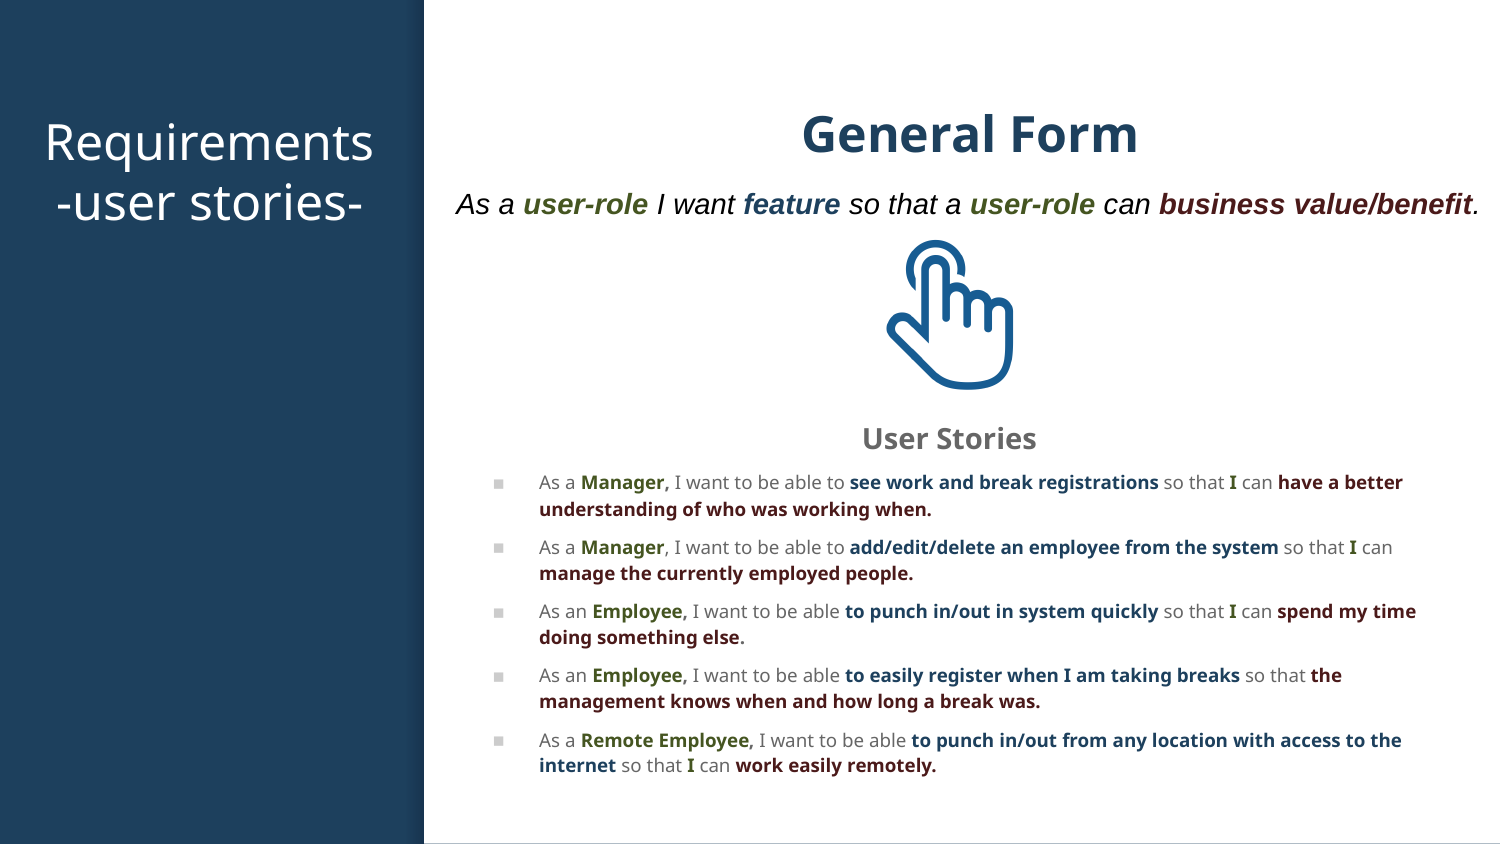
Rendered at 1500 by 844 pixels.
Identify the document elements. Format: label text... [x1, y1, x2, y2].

title Requirements -user stories- [15, 95, 404, 749]
text_box General Form [577, 95, 1364, 170]
text_box As a user-role I want feature so that a user-role can business value/benefit. [441, 177, 1500, 228]
list User Stories As a Manager, I want to be able to see work and break registrations so that I can have a better understanding of who was working when. As a Manager, I want to be able to add/edit/delete an employee from the system so that I can manage the currently employed people. As an Employee, I want to be able to punch in/out in system quickly so that I can spend my time doing something else. As an Employee, I want to be able to easily register when I am taking breaks so that the management knows when and how long a break was. As a Remote Employee, I want to be able to punch in/out from any location with access to the internet so that I can work easily remotely. [449, 400, 1450, 844]
picture [863, 228, 1036, 402]
